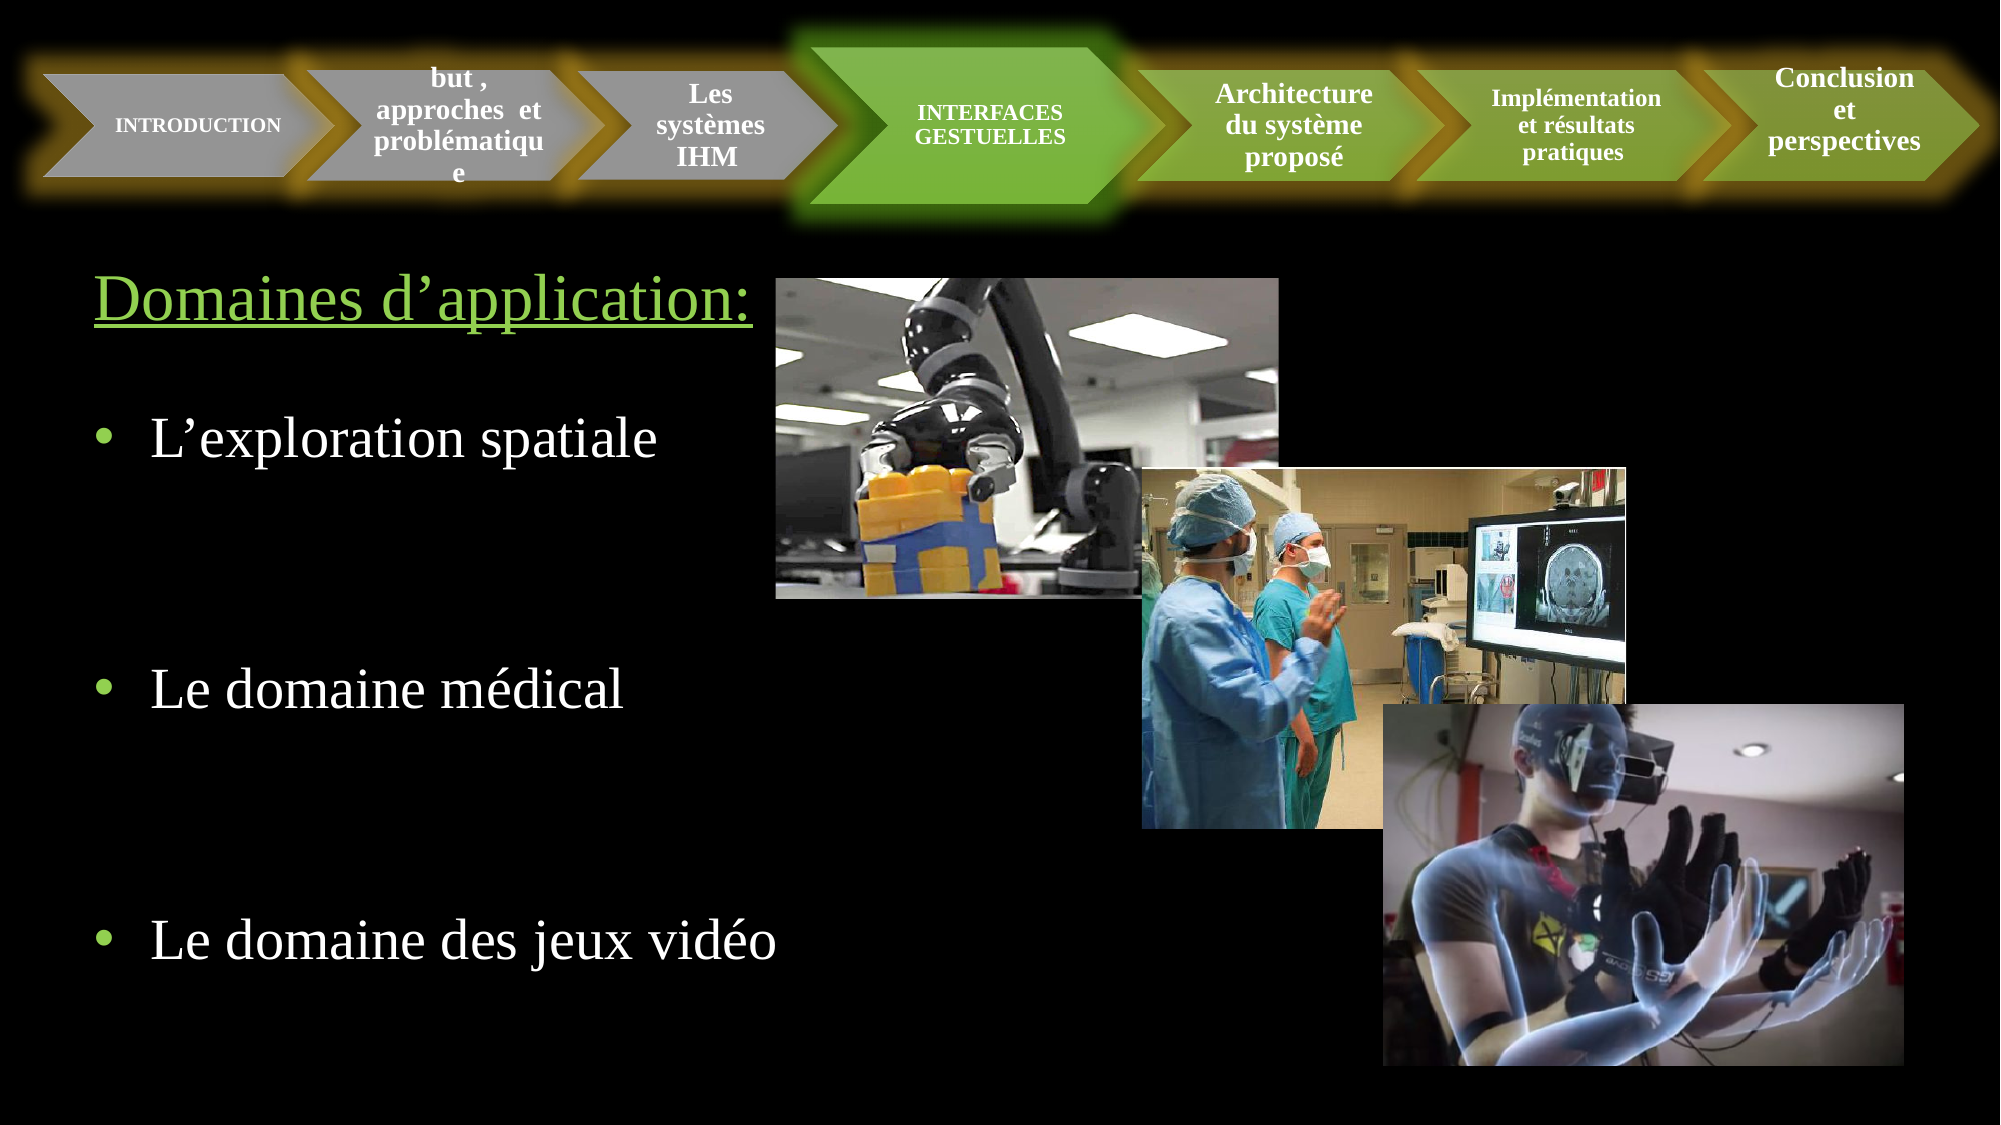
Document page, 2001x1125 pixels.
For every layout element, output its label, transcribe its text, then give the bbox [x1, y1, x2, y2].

picture [775, 278, 1904, 1066]
list Domaines d’application: L’exploration spatiale Le domaine médical Le domaine des jeux vidéo [78, 255, 1934, 1083]
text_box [43, 19, 1981, 232]
